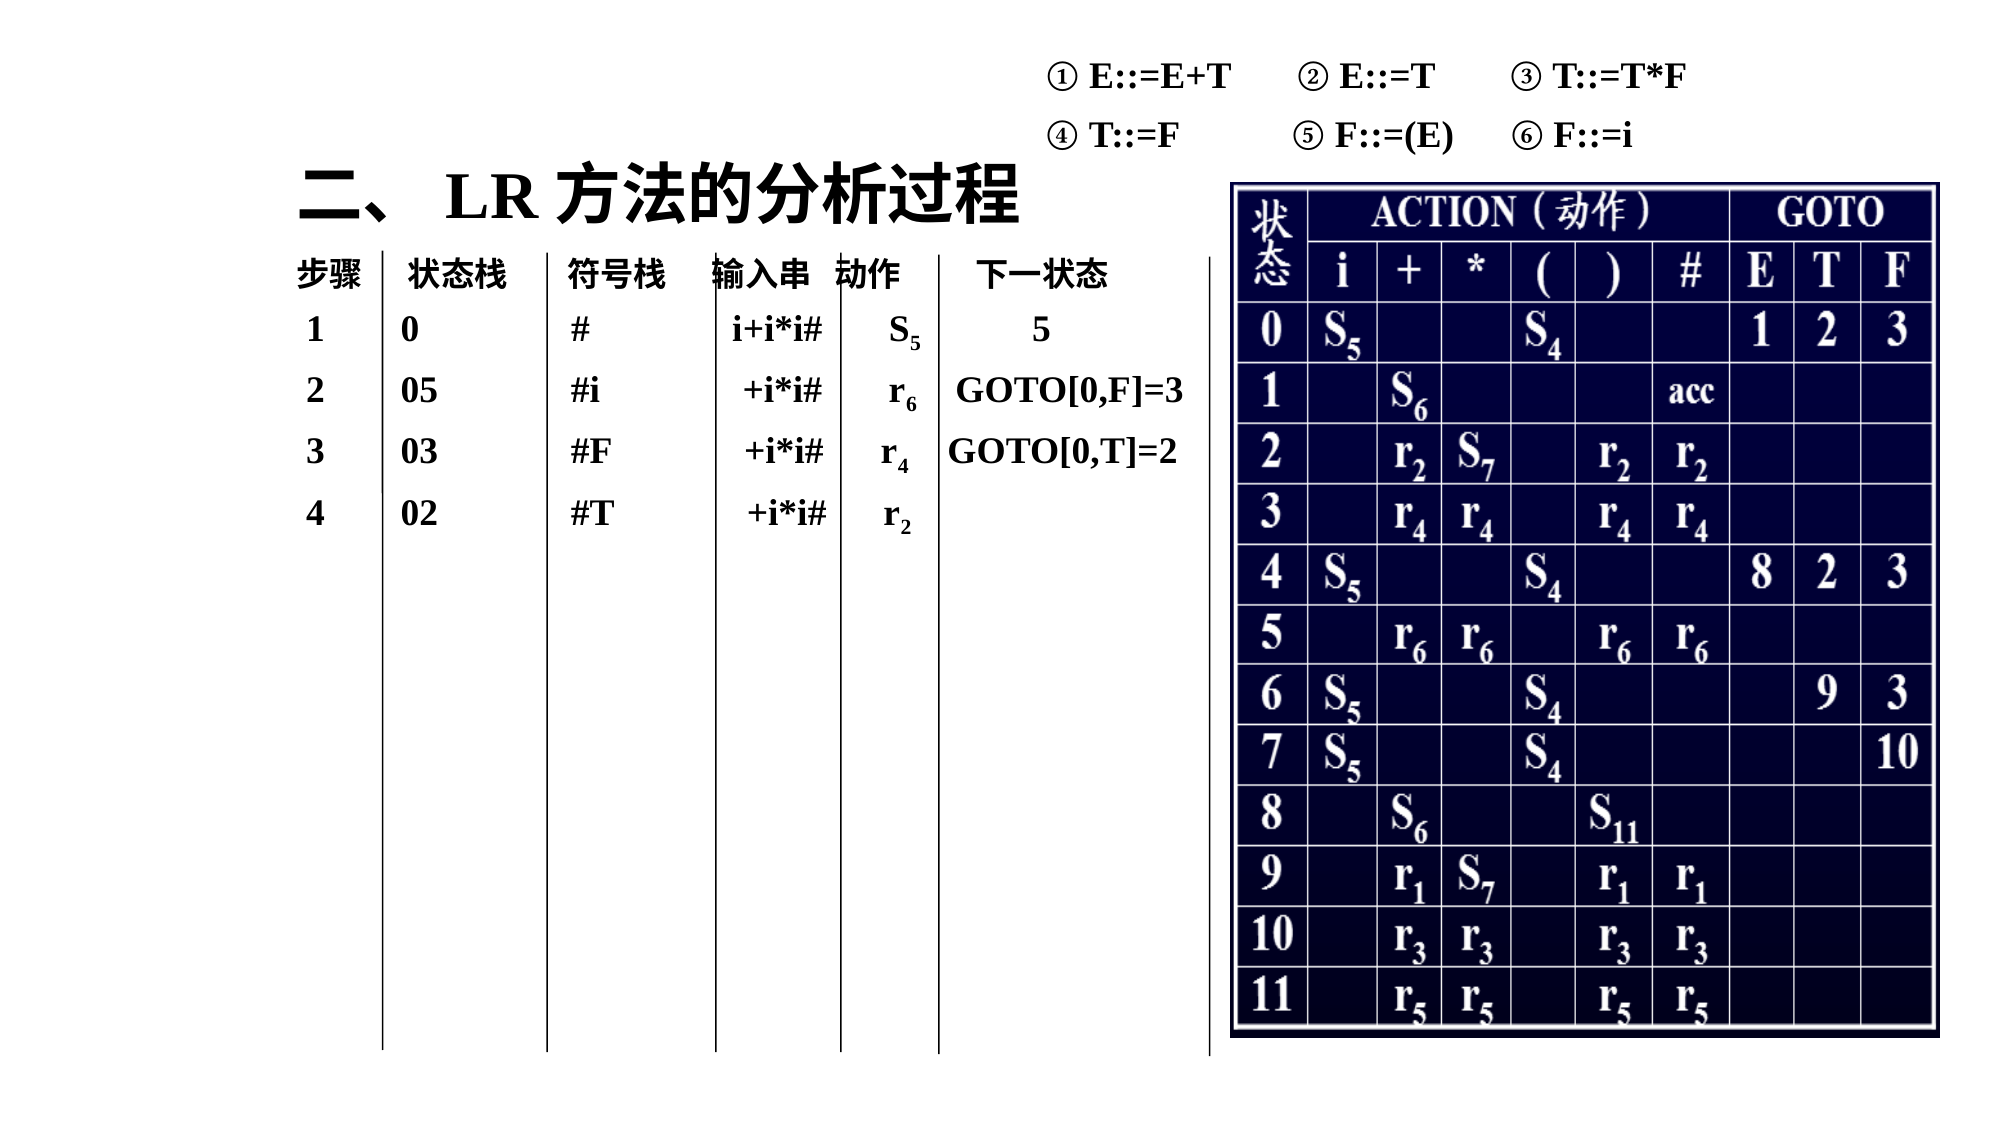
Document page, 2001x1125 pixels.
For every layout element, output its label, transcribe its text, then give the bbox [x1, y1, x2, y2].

text_box ① E::=E+T ② E::=T ③ T::=T*F ④ T::=F ⑤ F::=(E) ⑥ F::=i [1022, 30, 1830, 163]
picture [1230, 182, 1940, 1039]
text_box 步骤 状态栈 符号栈 输入串 动作 下一状态 1 0 # i+i*i# S5 5 2 05 #i +i*i# r6 GOTO[0,F]=3 3 03 #F +i*i# r4 GOTO[0,T]=2 4 02 #T +i*i# r2 [281, 238, 1283, 1075]
text_box 二、LR方法的分析过程 [281, 104, 1037, 238]
